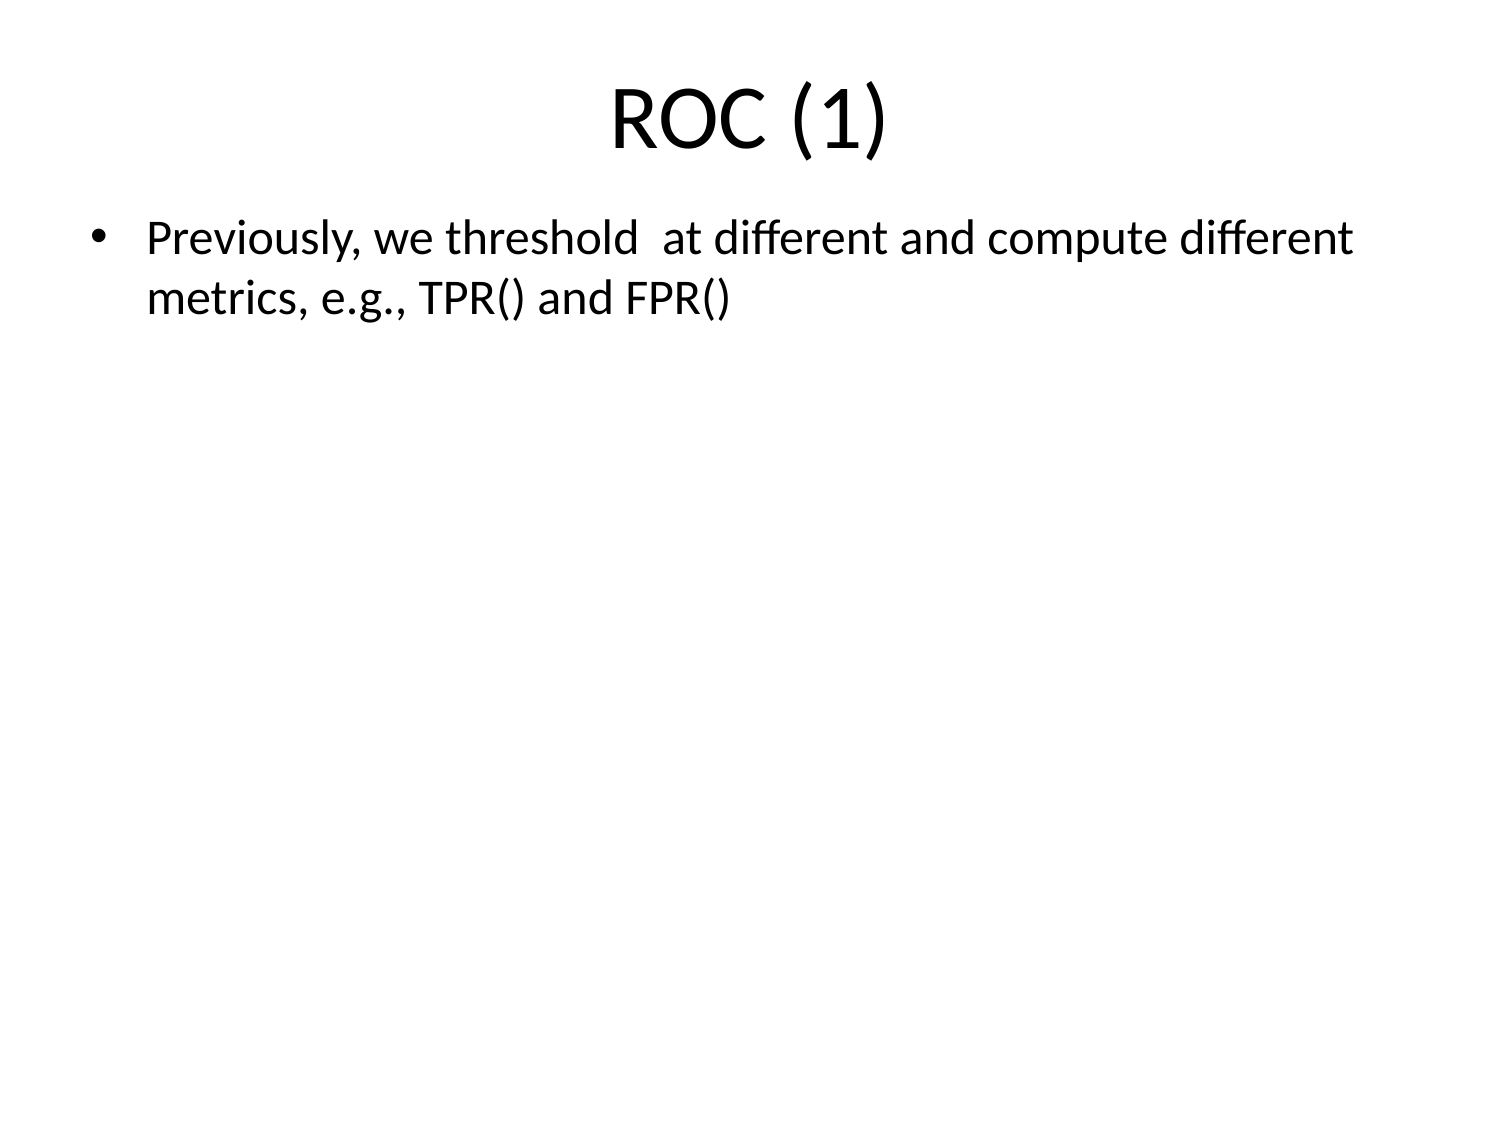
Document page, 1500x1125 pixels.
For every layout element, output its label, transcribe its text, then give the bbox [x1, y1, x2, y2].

title ROC (1) [75, 18, 1425, 206]
